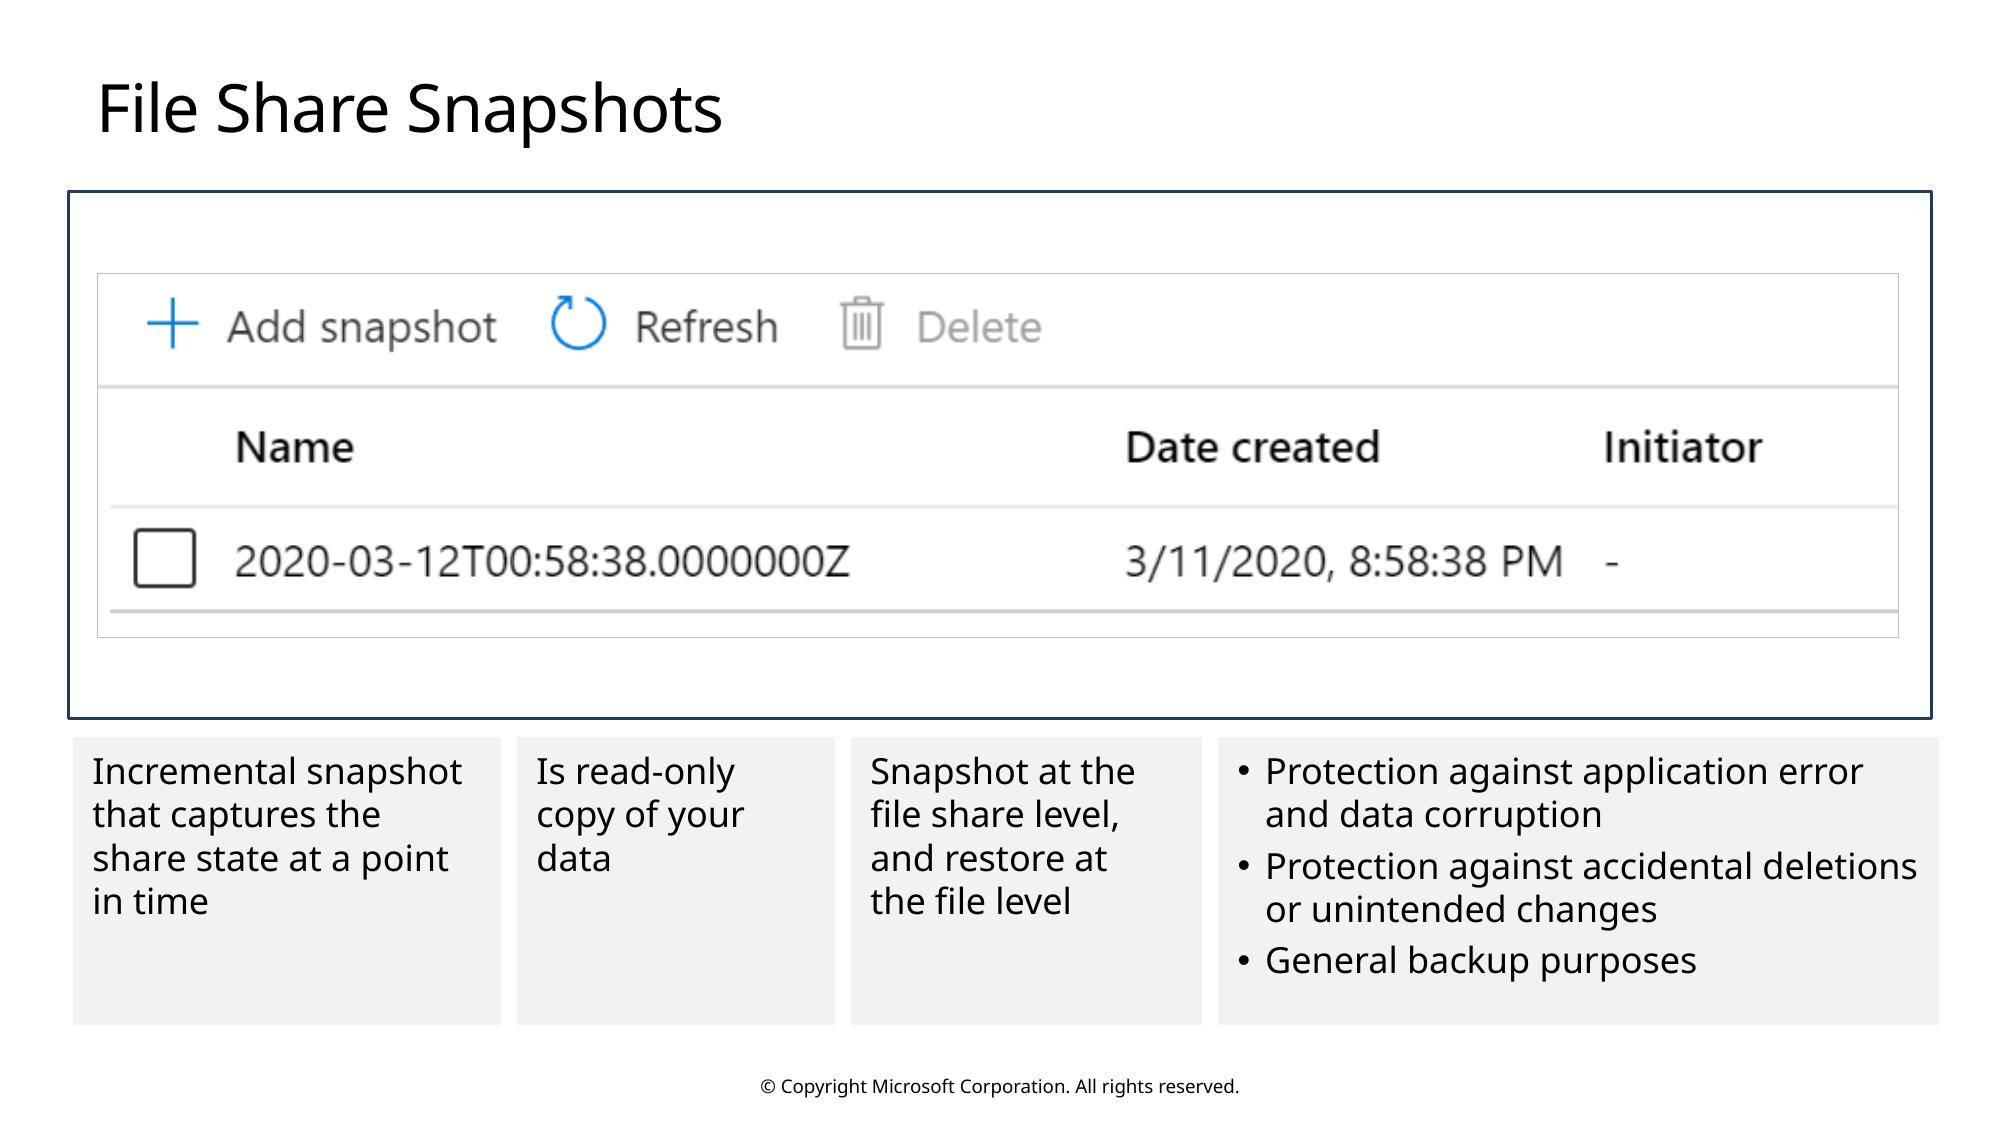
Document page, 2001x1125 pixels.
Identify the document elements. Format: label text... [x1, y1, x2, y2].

text_box [68, 191, 1932, 719]
text_box Snapshot at the file share level, and restore at the file level [852, 738, 1201, 1024]
text_box Is read-only copy of your data [518, 738, 834, 1024]
text_box Protection against application error and data corruption Protection against accidental deletions or unintended changes General backup purposes [1220, 738, 1938, 1024]
title File Share Snapshots [96, 75, 1904, 166]
picture [97, 272, 1900, 638]
text_box Incremental snapshot that captures the share state at a point in time [74, 738, 500, 1024]
